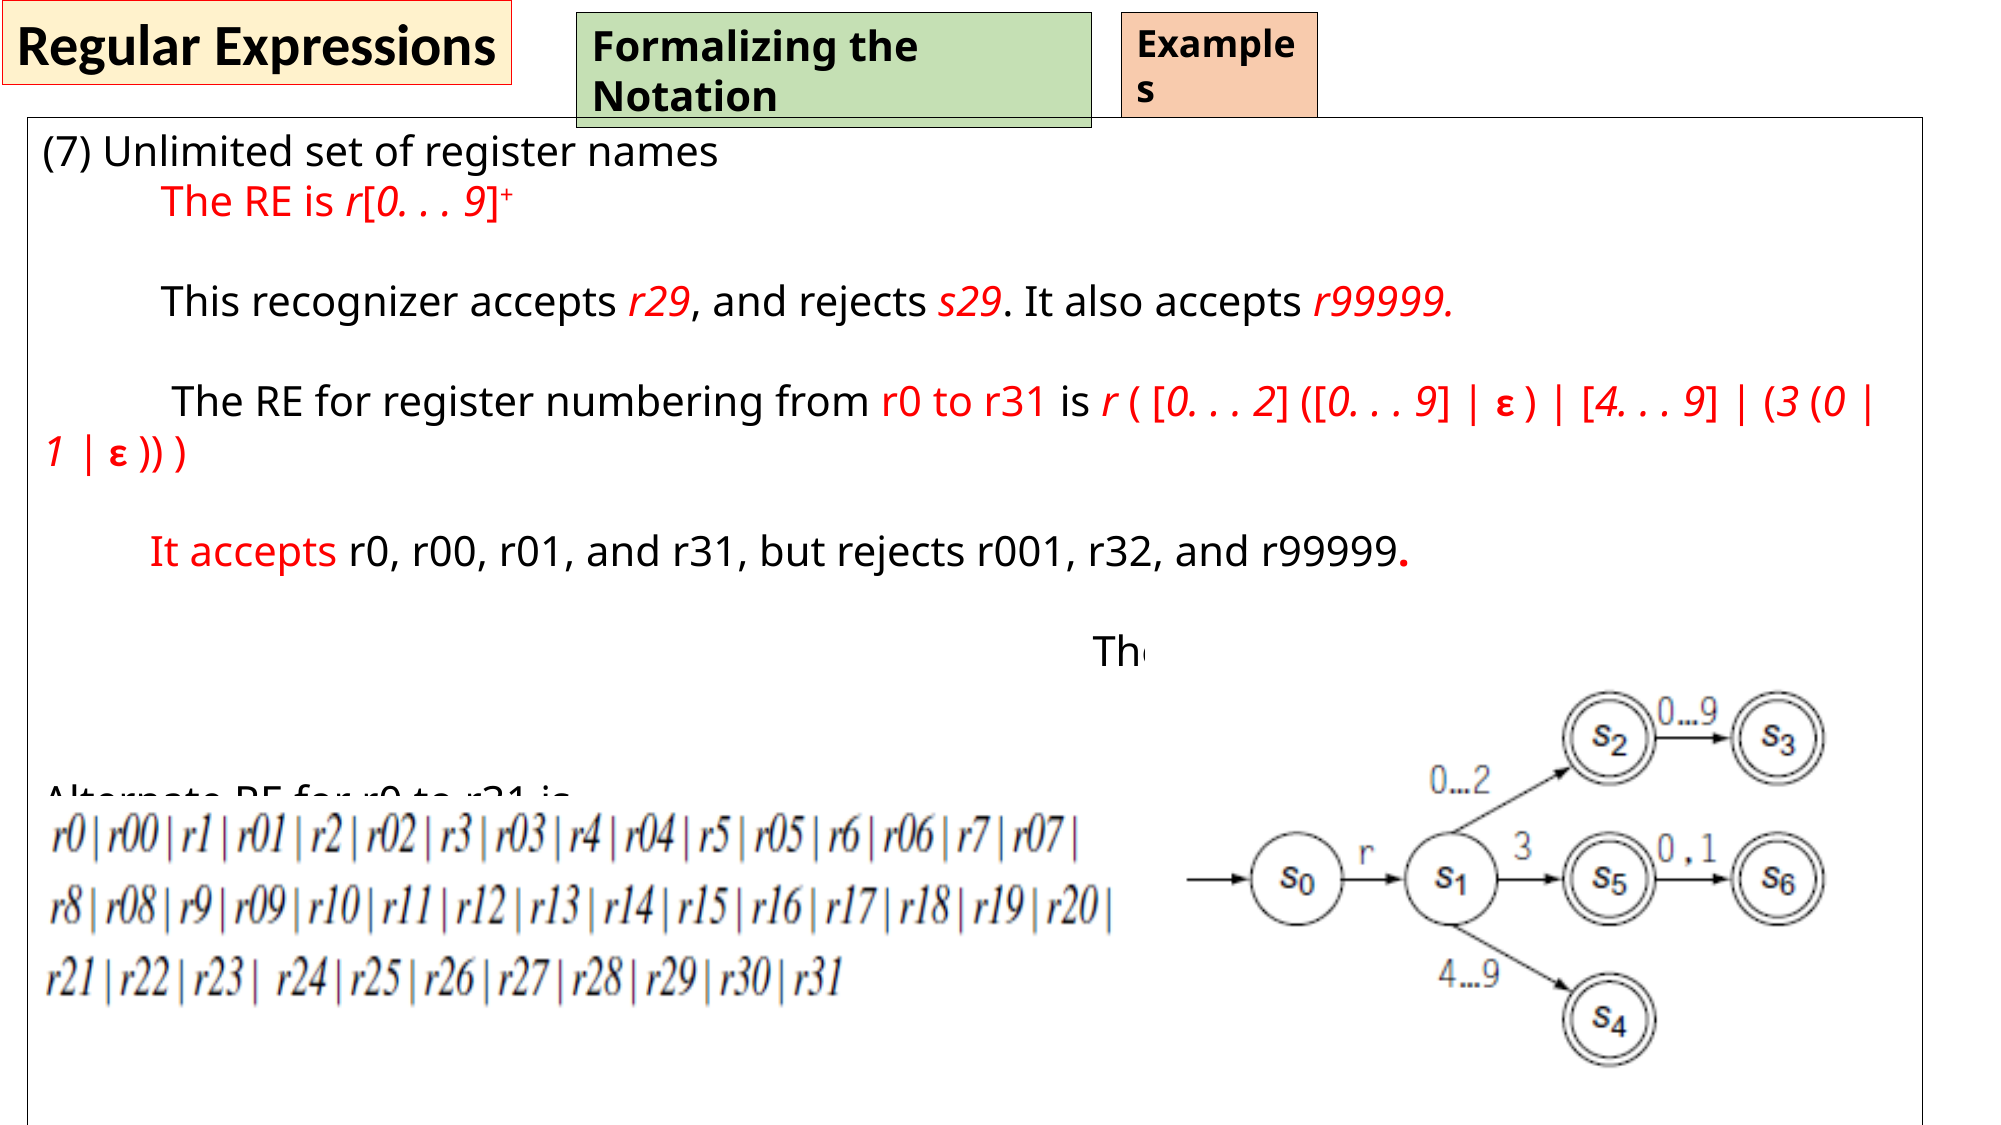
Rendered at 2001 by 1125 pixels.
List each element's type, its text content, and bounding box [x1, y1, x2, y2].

text_box (7) Unlimited set of register names The RE is r[0. . . 9]+ This recognizer accepts r29, and rejects s29. It also accepts r99999. The RE for register numbering from r0 to r31 is r ( [0. . . 2] ([0. . . 9] | ε ) | [4. . . 9] | (3 (0 | 1 | ε )) ) It accepts r0, r00, r01, and r31, but rejects r001, r32, and r99999. The corresponding FA: Alternate RE for r0 to r31 is [27, 117, 1923, 1125]
text_box Formalizing the Notation [576, 12, 1092, 117]
text_box Regular Expressions [2, 0, 512, 85]
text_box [1145, 631, 1865, 1092]
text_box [41, 796, 1127, 1032]
text_box Examples [1121, 12, 1318, 118]
